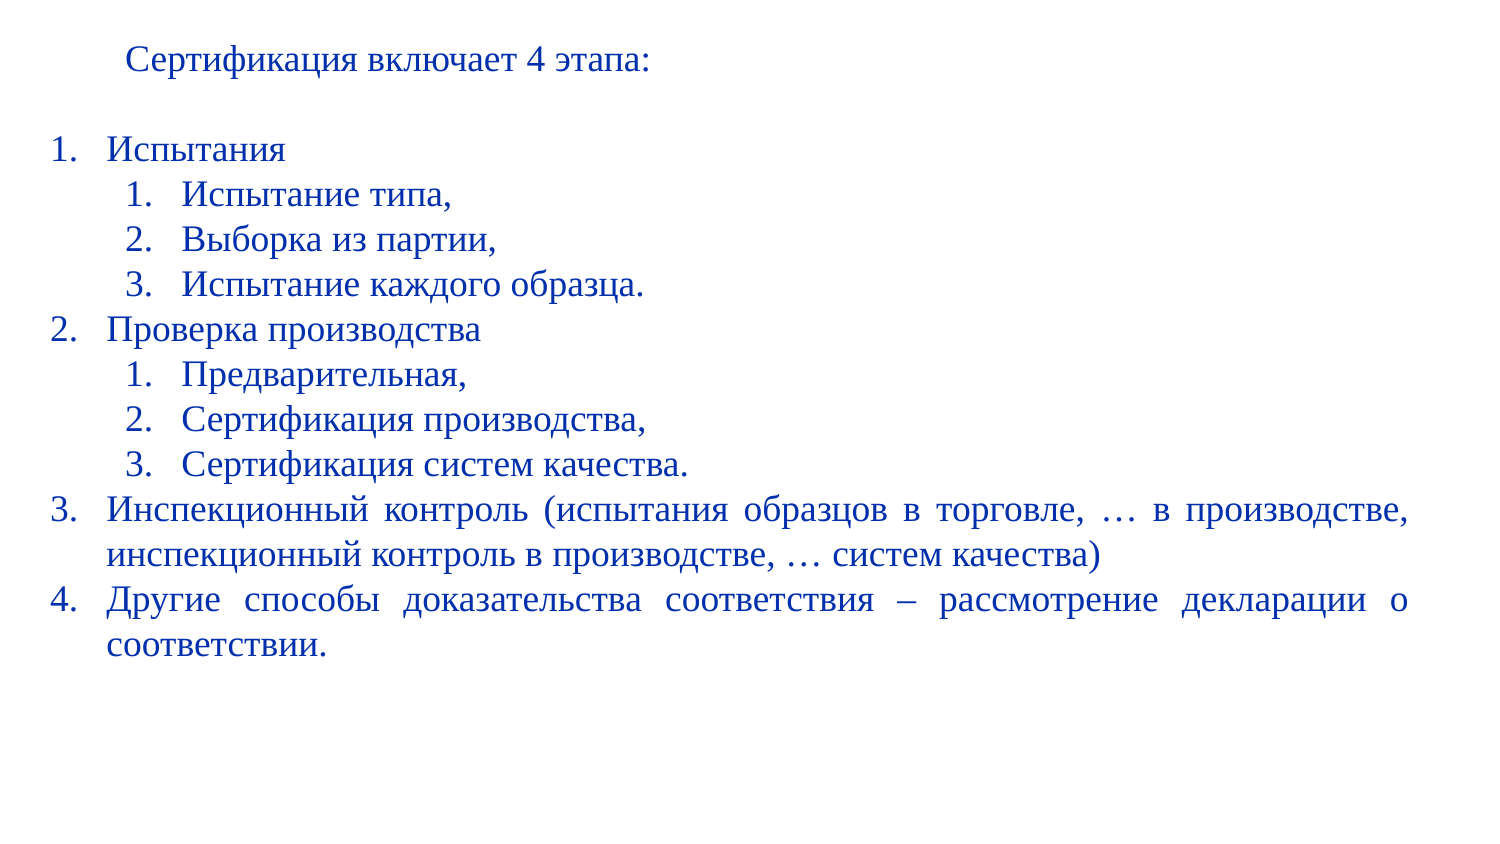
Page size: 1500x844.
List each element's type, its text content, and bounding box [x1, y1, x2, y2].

text_box Сертификация включает 4 этапа: Испытания Испытание типа, Выборка из партии, Испытание каждого образца. Проверка производства Предварительная, Сертификация производства, Сертификация систем качества. Инспекционный контроль (испытания образцов в торговле, … в производстве, инспекционный контроль в производстве, … систем качества) Другие способы доказательства соответствия – рассмотрение декларации о соответствии. [35, 27, 1425, 672]
